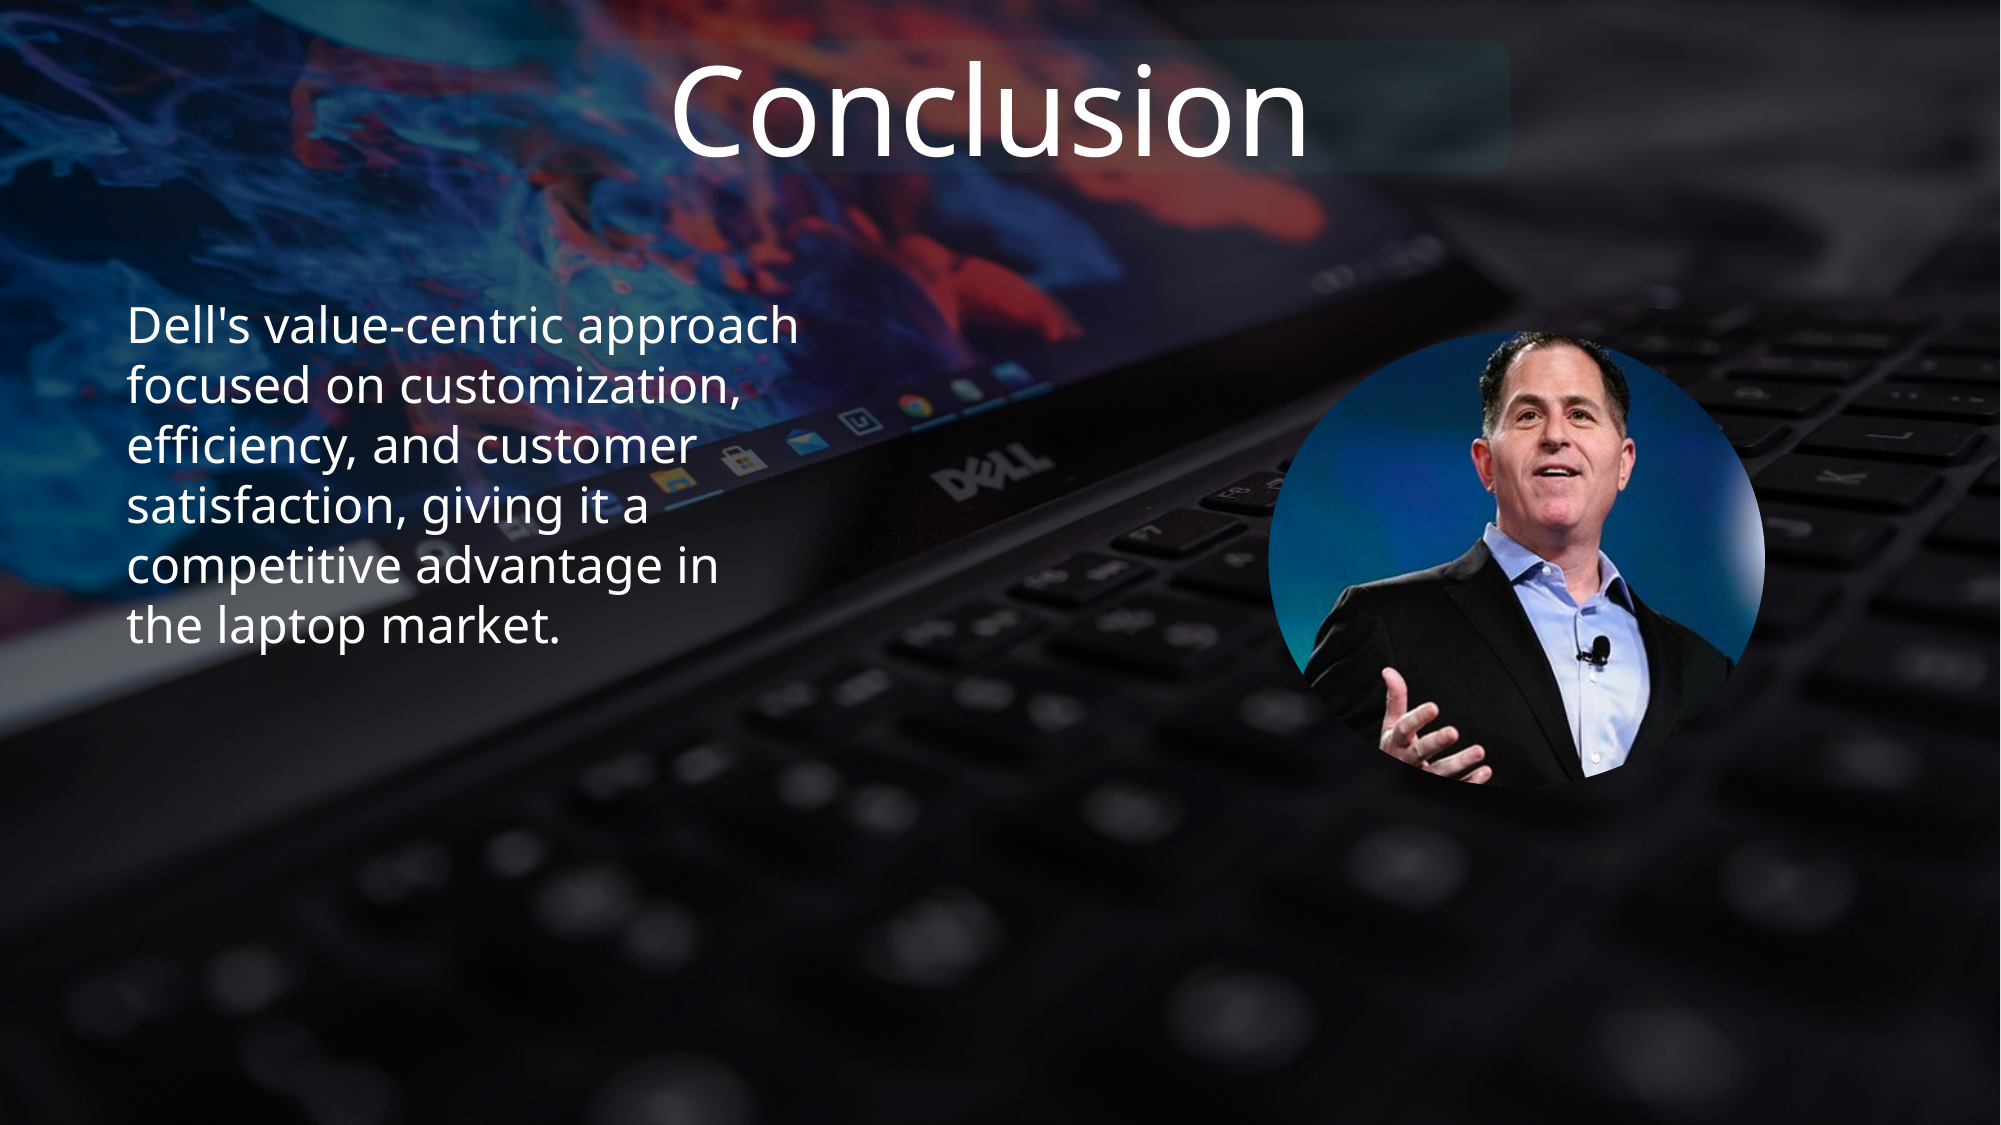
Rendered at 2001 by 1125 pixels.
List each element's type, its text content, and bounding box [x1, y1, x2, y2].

text_box Conclusion [470, 38, 1512, 174]
picture [0, 0, 2001, 1125]
text_box Dell's value-centric approach focused on customization, efficiency, and customer satisfaction, giving it a competitive advantage in the laptop market. [111, 286, 848, 662]
